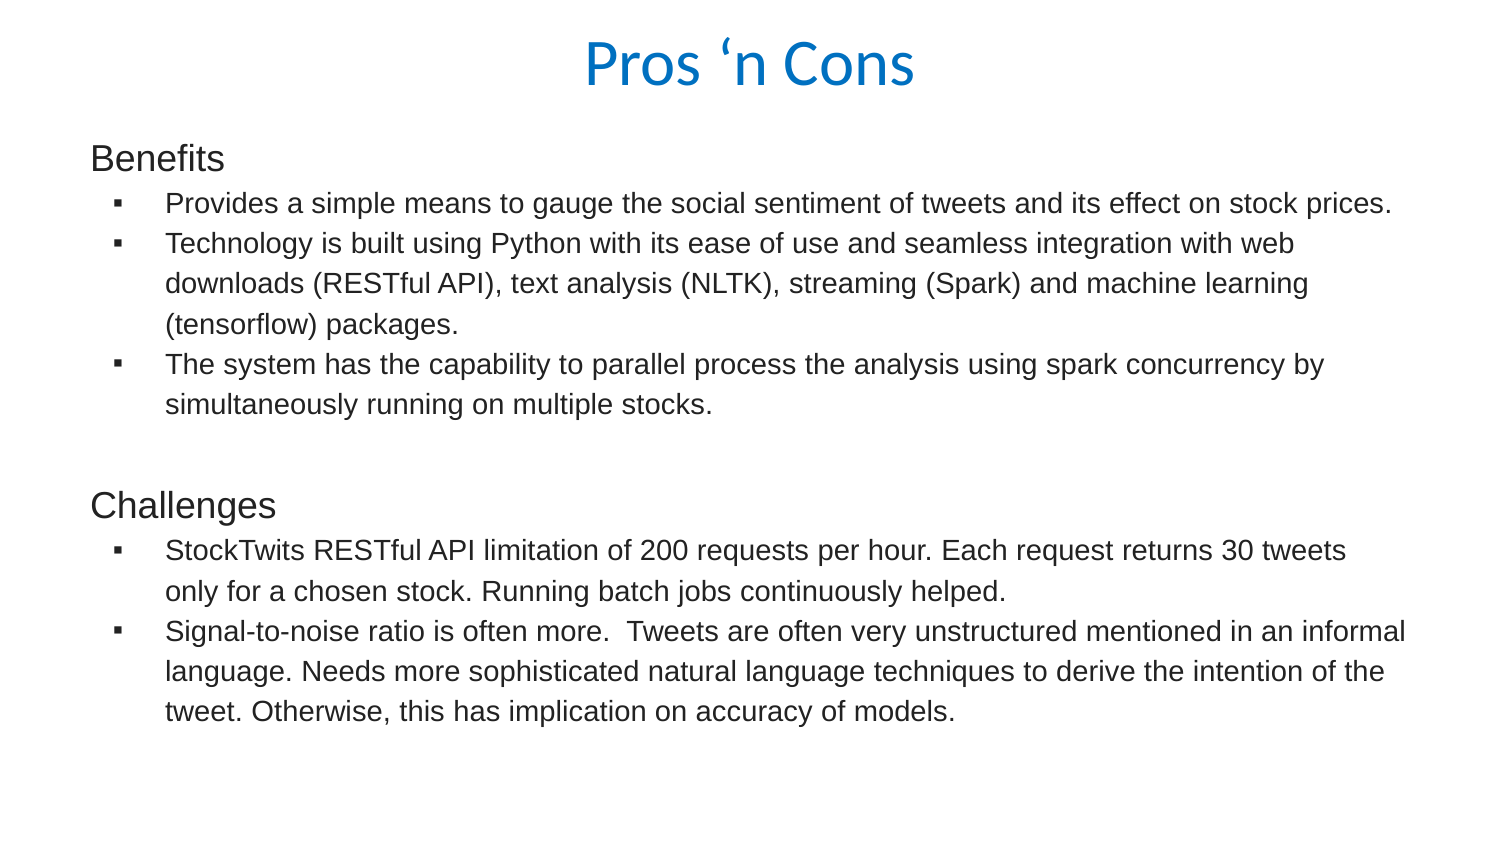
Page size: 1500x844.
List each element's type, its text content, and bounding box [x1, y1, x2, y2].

list Benefits Provides a simple means to gauge the social sentiment of tweets and its effect on stock prices. Technology is built using Python with its ease of use and seamless integration with web downloads (RESTful API), text analysis (NLTK), streaming (Spark) and machine learning (tensorflow) packages. The system has the capability to parallel process the analysis using spark concurrency by simultaneously running on multiple stocks. Challenges StockTwits RESTful API limitation of 200 requests per hour. Each request returns 30 tweets only for a chosen stock. Running batch jobs continuously helped. Signal-to-noise ratio is often more. Tweets are often very unstructured mentioned in an informal language. Needs more sophisticated natural language techniques to derive the intention of the tweet. Otherwise, this has implication on accuracy of models. [75, 112, 1425, 769]
title Pros ‘n Cons [75, 14, 1425, 103]
